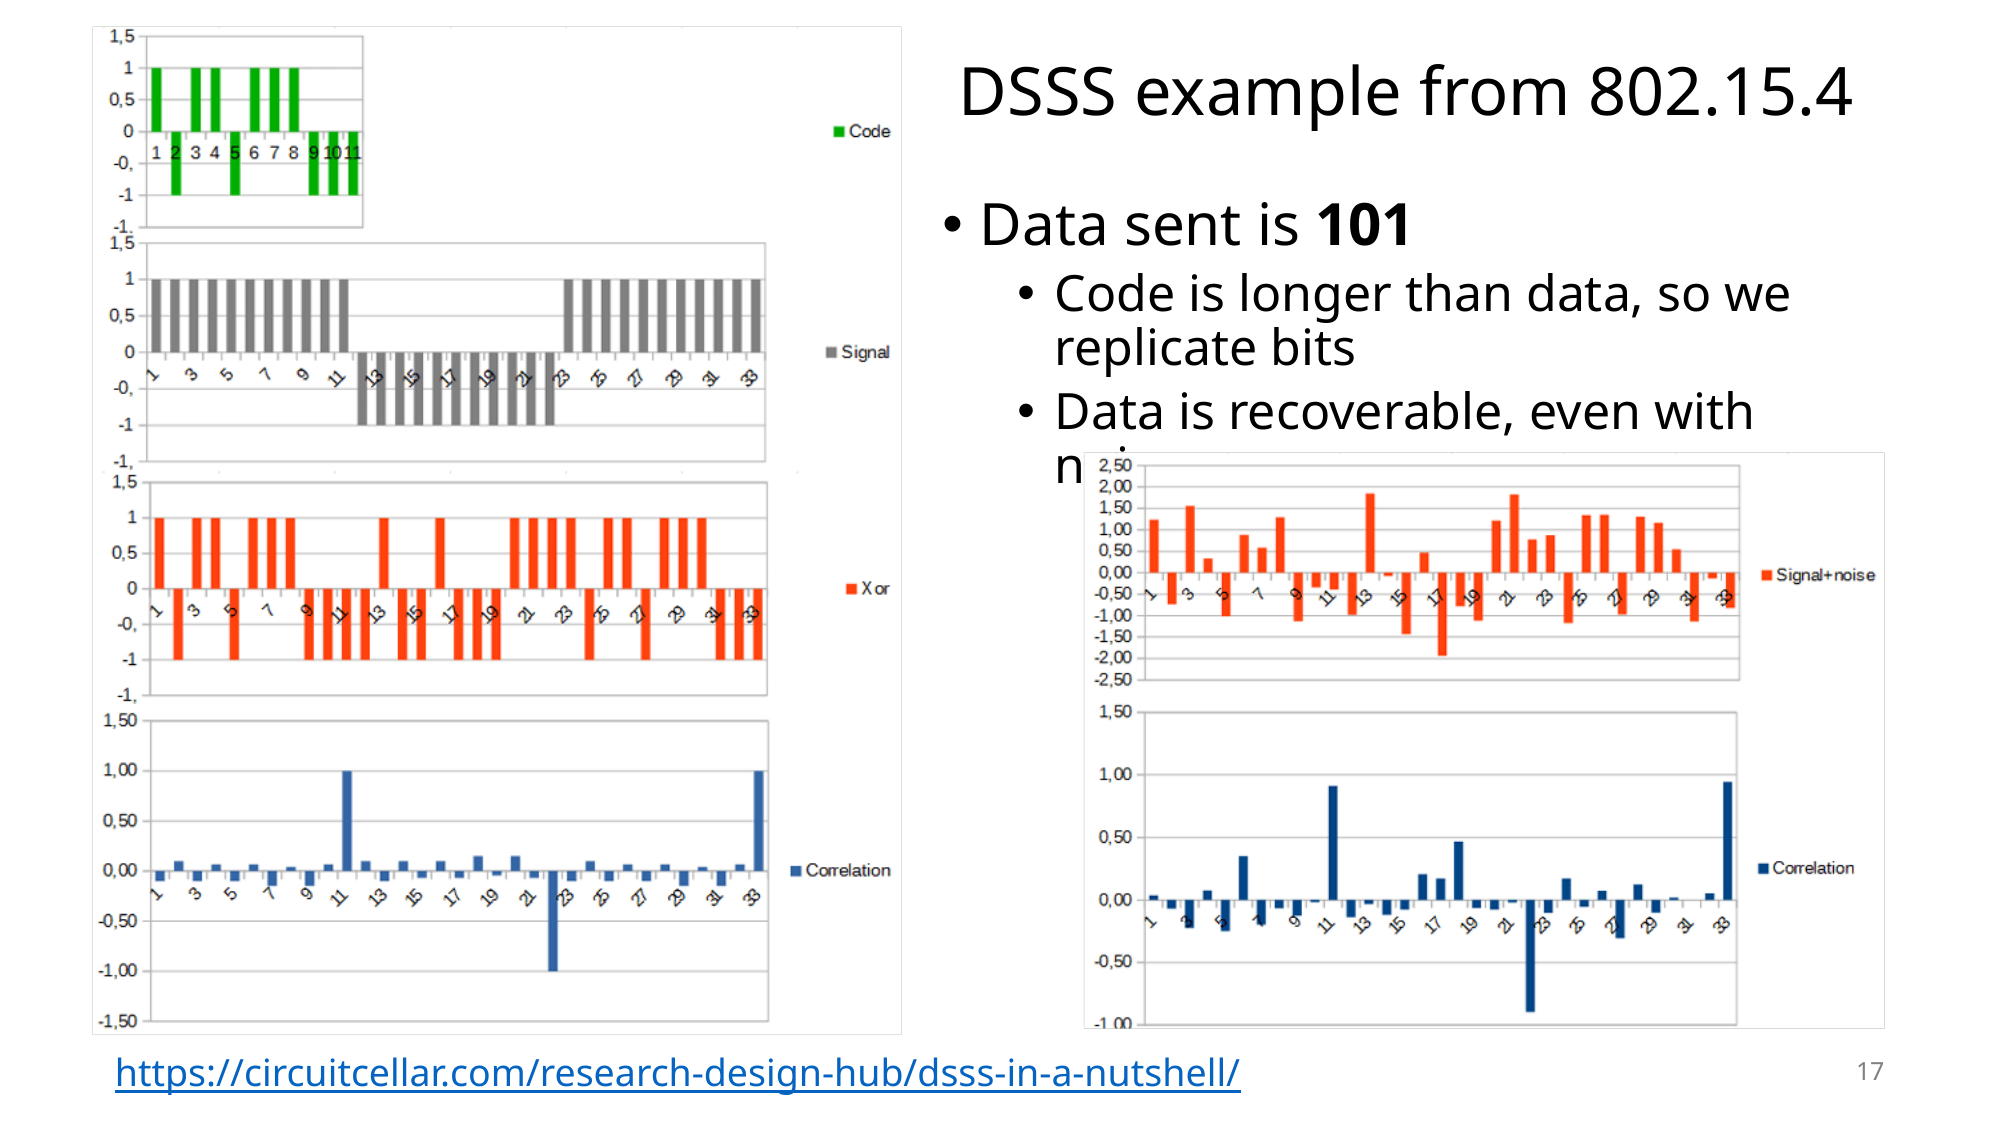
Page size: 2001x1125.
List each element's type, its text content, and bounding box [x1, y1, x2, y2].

picture [61, 15, 928, 1043]
picture [1061, 400, 1900, 1043]
text_box https://circuitcellar.com/research-design-hub/dsss-in-a-nutshell/ [100, 1041, 1351, 1108]
slide_number 17 [1749, 1043, 1900, 1103]
list Data sent is 101 Code is longer than data, so we replicate bits Data is recoverable, even with noise [928, 187, 1900, 1013]
title DSSS example from 802.15.4 [943, 37, 1900, 150]
